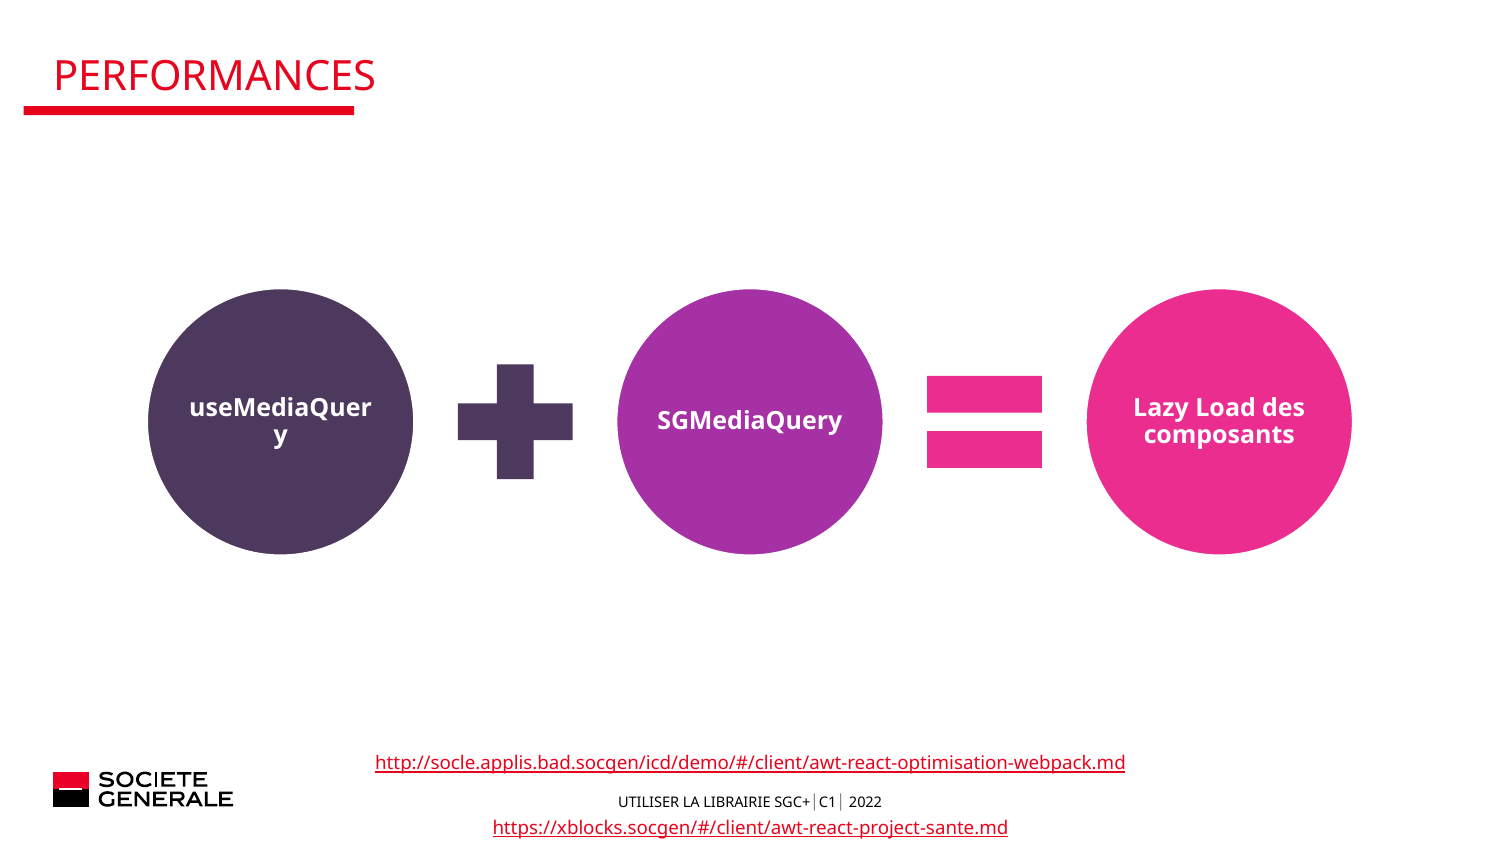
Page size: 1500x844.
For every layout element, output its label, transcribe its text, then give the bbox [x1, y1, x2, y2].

text_box http://socle.applis.bad.socgen/icd/demo/#/client/awt-react-optimisation-webpack.md [242, 757, 1258, 784]
title performances [53, 58, 1448, 98]
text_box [145, 94, 1355, 750]
text_box https://xblocks.socgen/#/client/awt-react-project-sante.md [486, 809, 1014, 844]
